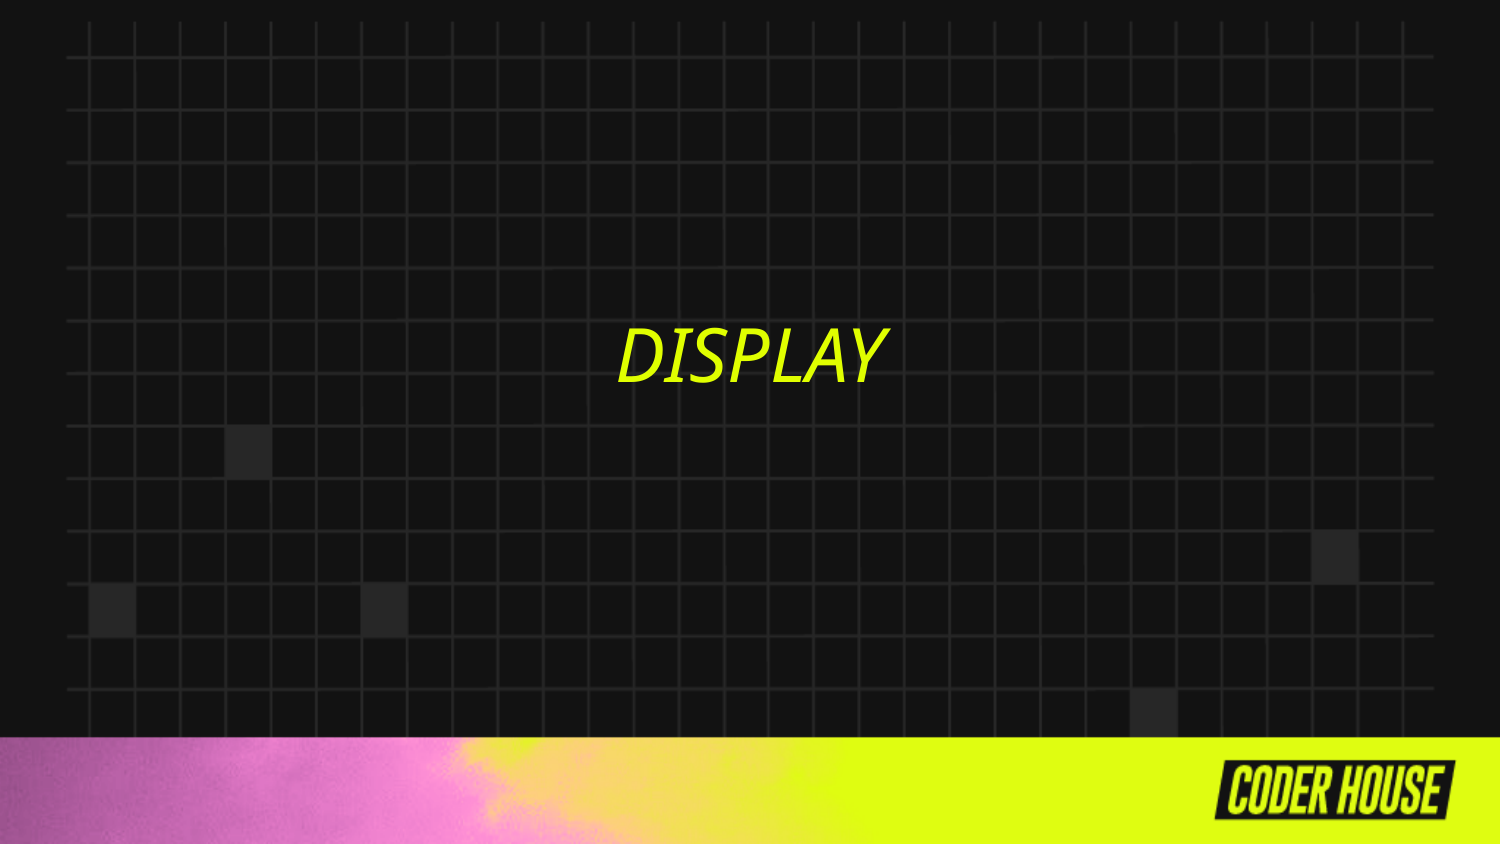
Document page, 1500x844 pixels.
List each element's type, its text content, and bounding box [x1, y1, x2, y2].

text_box DISPLAY [229, 271, 1271, 434]
picture [0, 0, 1500, 844]
